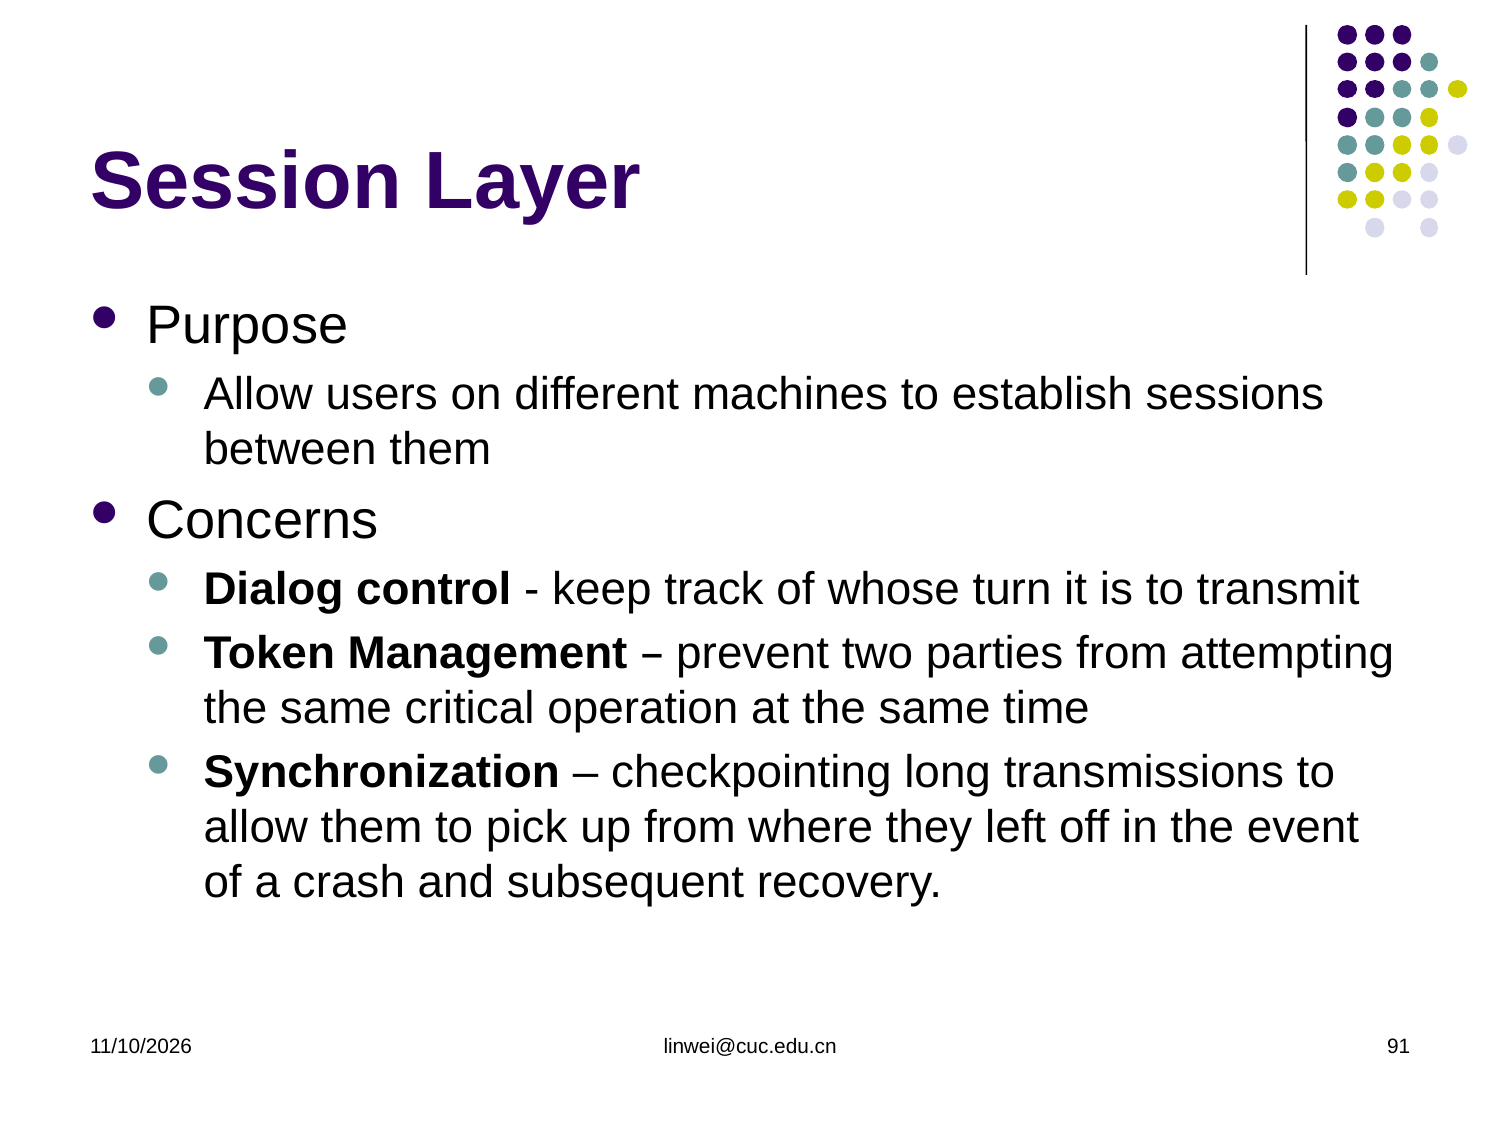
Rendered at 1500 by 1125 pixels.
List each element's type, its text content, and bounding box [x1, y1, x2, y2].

slide_number 91 [1074, 1024, 1426, 1101]
footer linwei@cuc.edu.cn [512, 1024, 988, 1101]
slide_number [74, 1024, 426, 1101]
title Session Layer [75, 20, 1313, 233]
list Purpose Allow users on different machines to establish sessions between them Concerns Dialog control - keep track of whose turn it is to transmit Token Management – prevent two parties from attempting the same critical operation at the same time Synchronization – checkpointing long transmissions to allow them to pick up from where they left off in the event of a crash and subsequent recovery. [75, 282, 1425, 1006]
